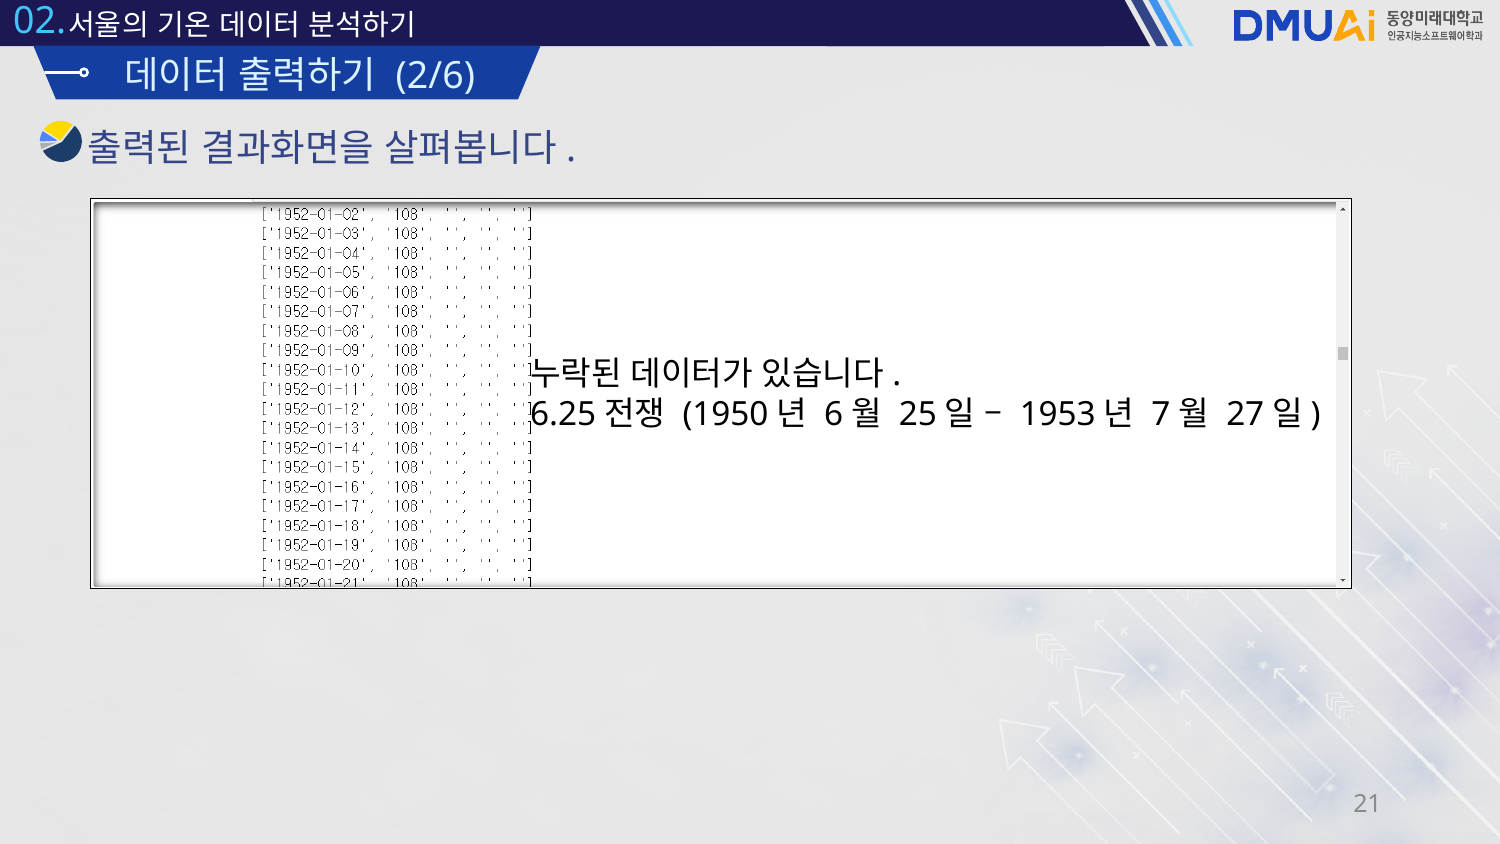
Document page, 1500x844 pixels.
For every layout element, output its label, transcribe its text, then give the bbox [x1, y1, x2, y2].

text_box [491, 43, 543, 102]
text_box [32, 114, 586, 178]
text_box [31, 43, 109, 102]
text_box 데이터 출력하기 (2/6) [109, 43, 491, 104]
picture [0, 0, 1500, 844]
